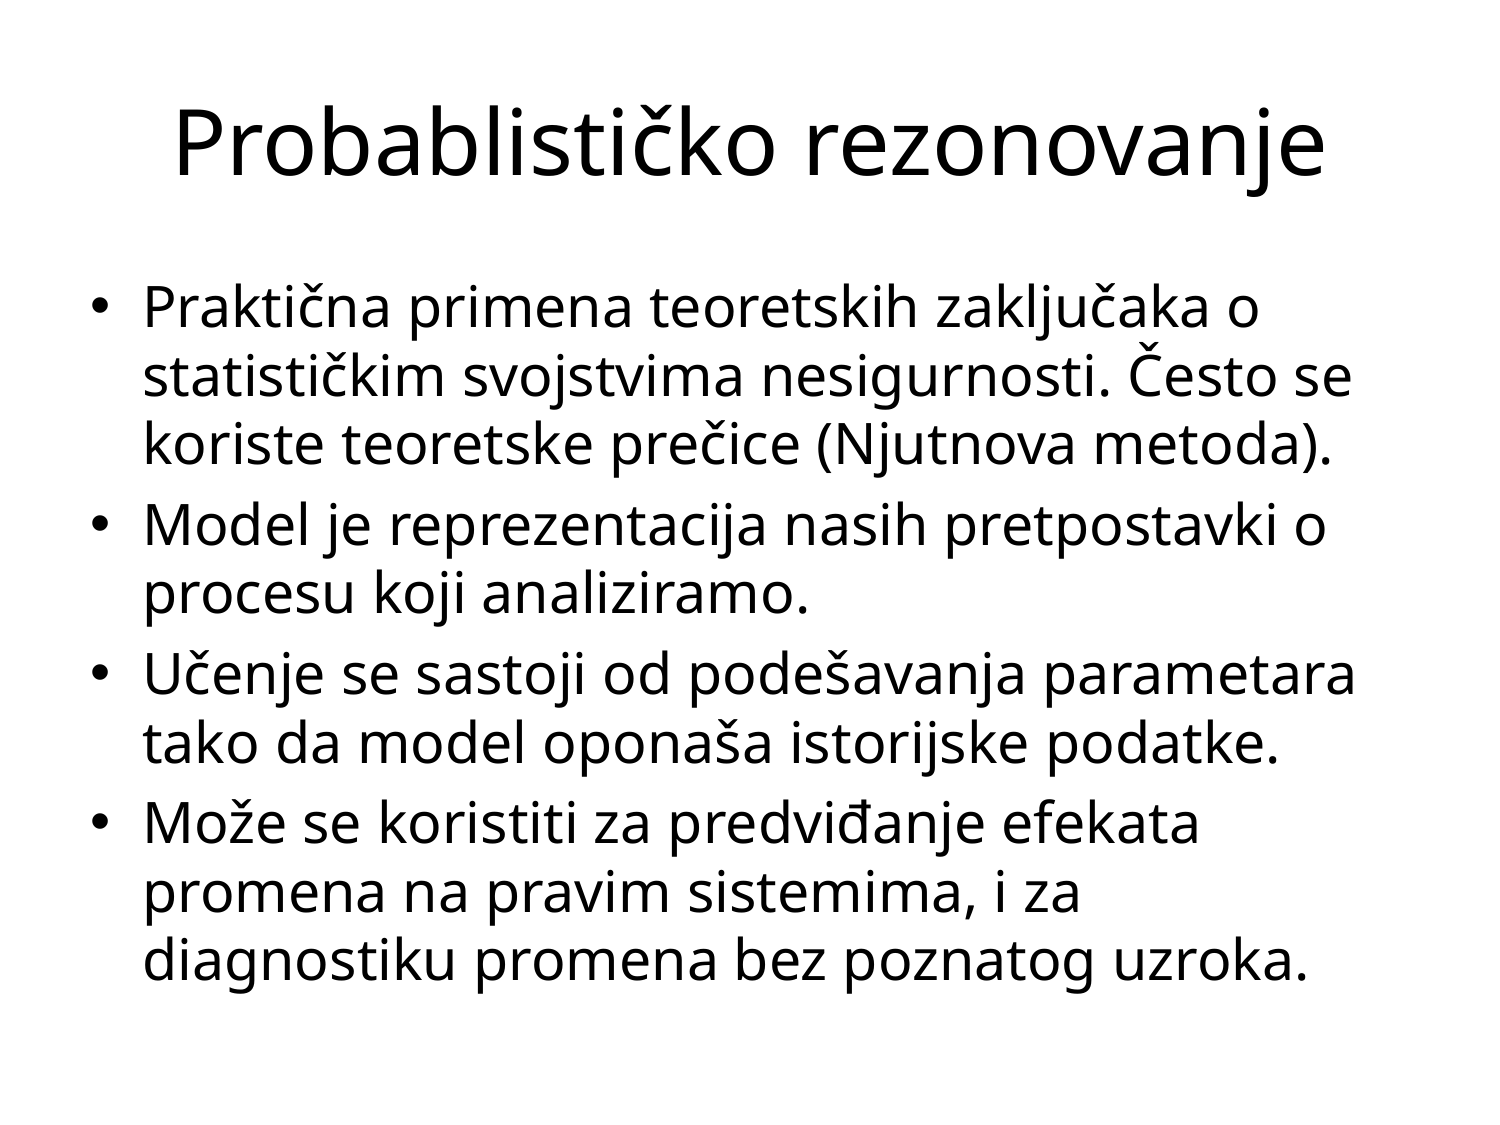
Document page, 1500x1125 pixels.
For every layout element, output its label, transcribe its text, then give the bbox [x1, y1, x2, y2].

list Praktična primena teoretskih zaključaka o statističkim svojstvima nesigurnosti. Često se koriste teoretske prečice (Njutnova metoda). Model je reprezentacija nasih pretpostavki o procesu koji analiziramo. Učenje se sastoji od podešavanja parametara tako da model oponaša istorijske podatke. Može se koristiti za predviđanje efekata promena na pravim sistemima, i za diagnostiku promena bez poznatog uzroka. [75, 262, 1425, 1088]
title Probablističko rezonovanje [75, 45, 1425, 233]
